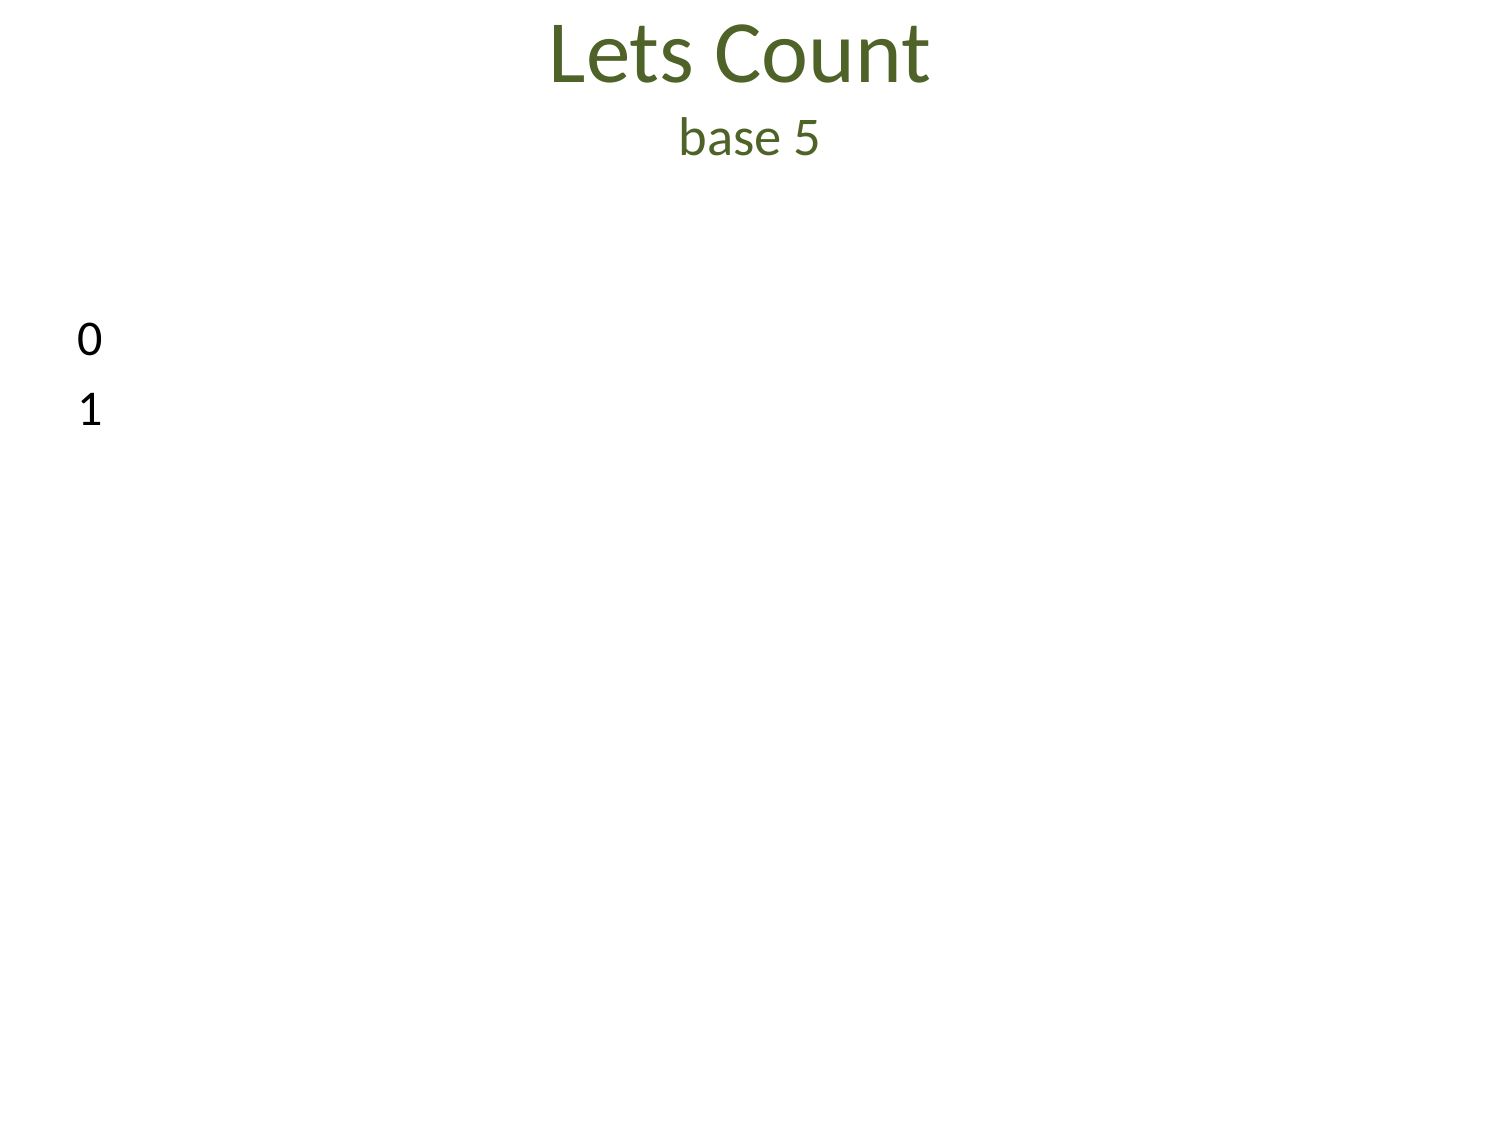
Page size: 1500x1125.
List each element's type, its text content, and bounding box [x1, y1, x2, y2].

title Lets Count base 5 [75, 0, 1425, 174]
list 0 1 [0, 297, 325, 1125]
